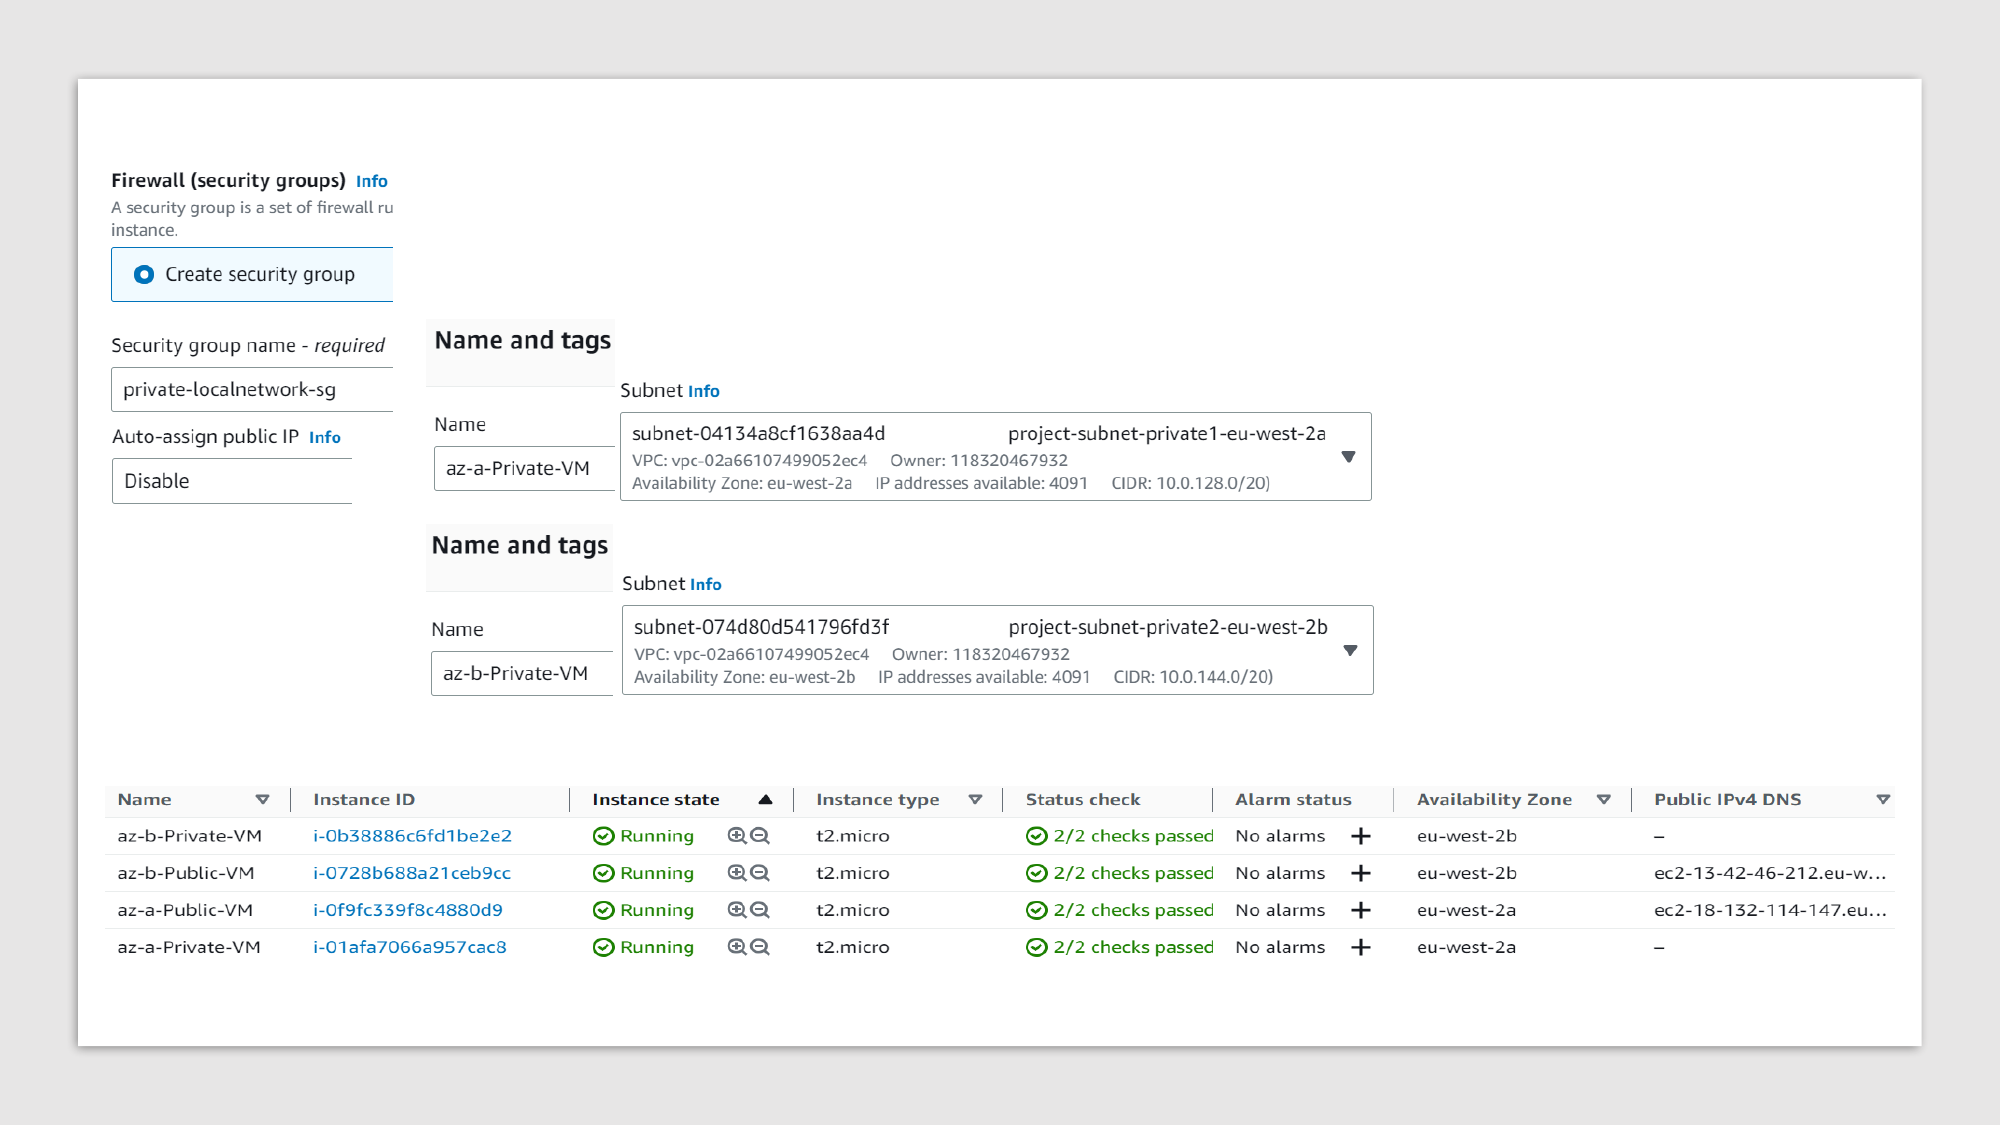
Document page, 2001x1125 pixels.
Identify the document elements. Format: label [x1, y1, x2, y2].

picture [617, 569, 1376, 700]
text_box [77, 78, 1923, 1047]
picture [105, 419, 352, 508]
text_box [0, 0, 2000, 1125]
picture [426, 319, 1380, 508]
picture [105, 163, 393, 417]
picture [425, 524, 613, 700]
picture [105, 786, 1895, 961]
